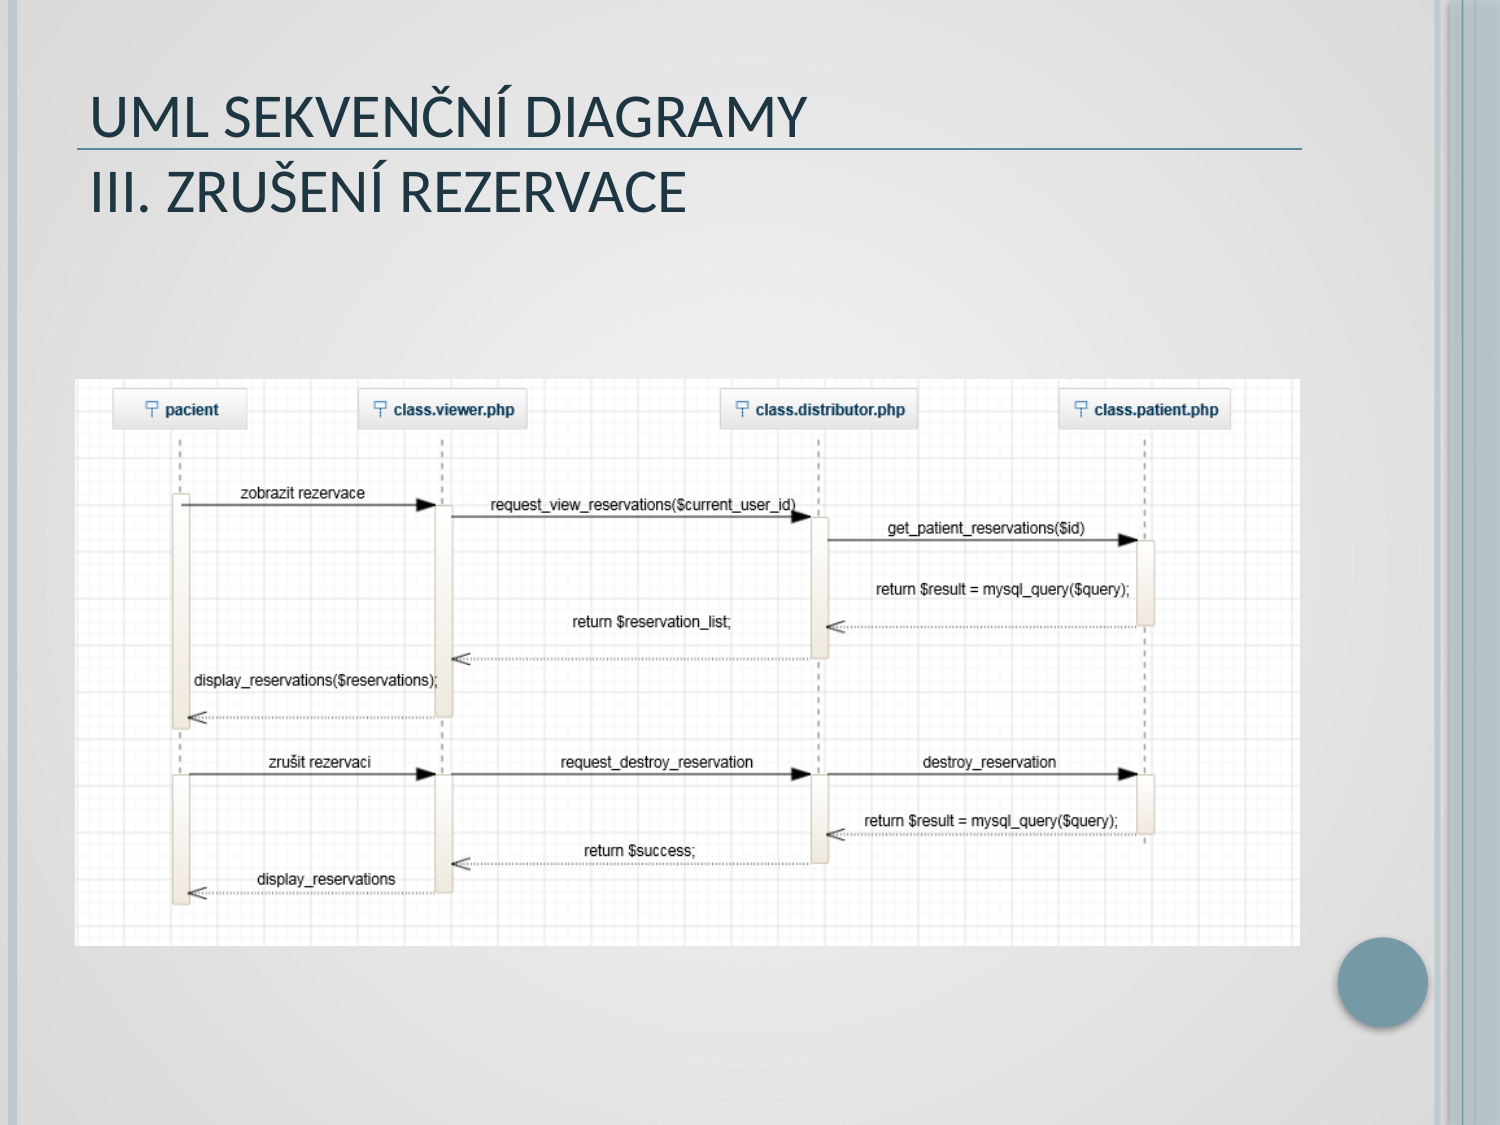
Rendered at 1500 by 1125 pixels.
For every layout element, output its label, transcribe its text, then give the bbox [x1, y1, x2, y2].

title UML sekvenční diagramy III. Zrušení rezervace [75, 45, 1300, 148]
title UML sekvenční diagramy III. Zrušení rezervace [75, 154, 1300, 233]
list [74, 378, 1301, 946]
